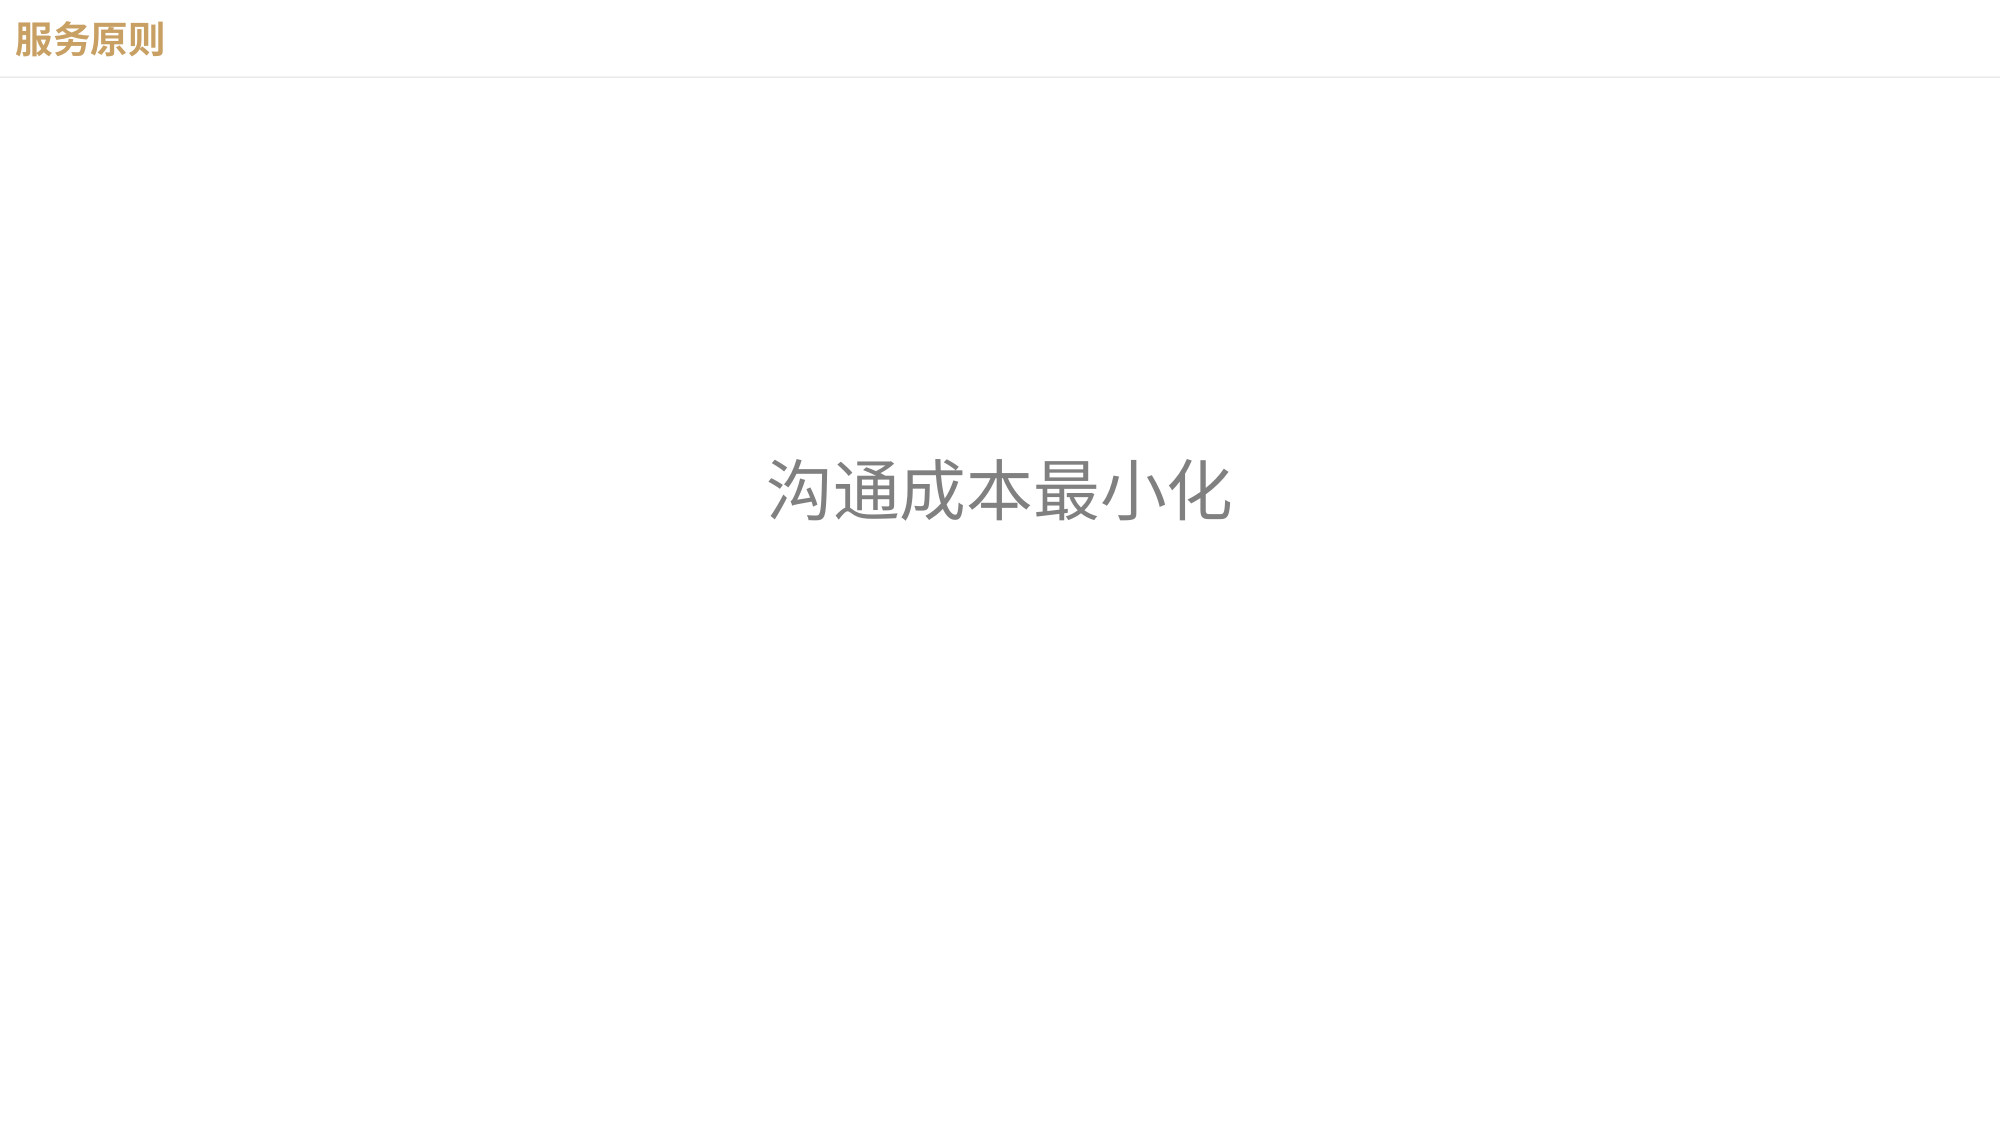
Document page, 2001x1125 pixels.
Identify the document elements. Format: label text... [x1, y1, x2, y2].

text_box 服务原则 [0, 2, 1908, 69]
text_box 沟通成本最小化 [0, 441, 2000, 536]
